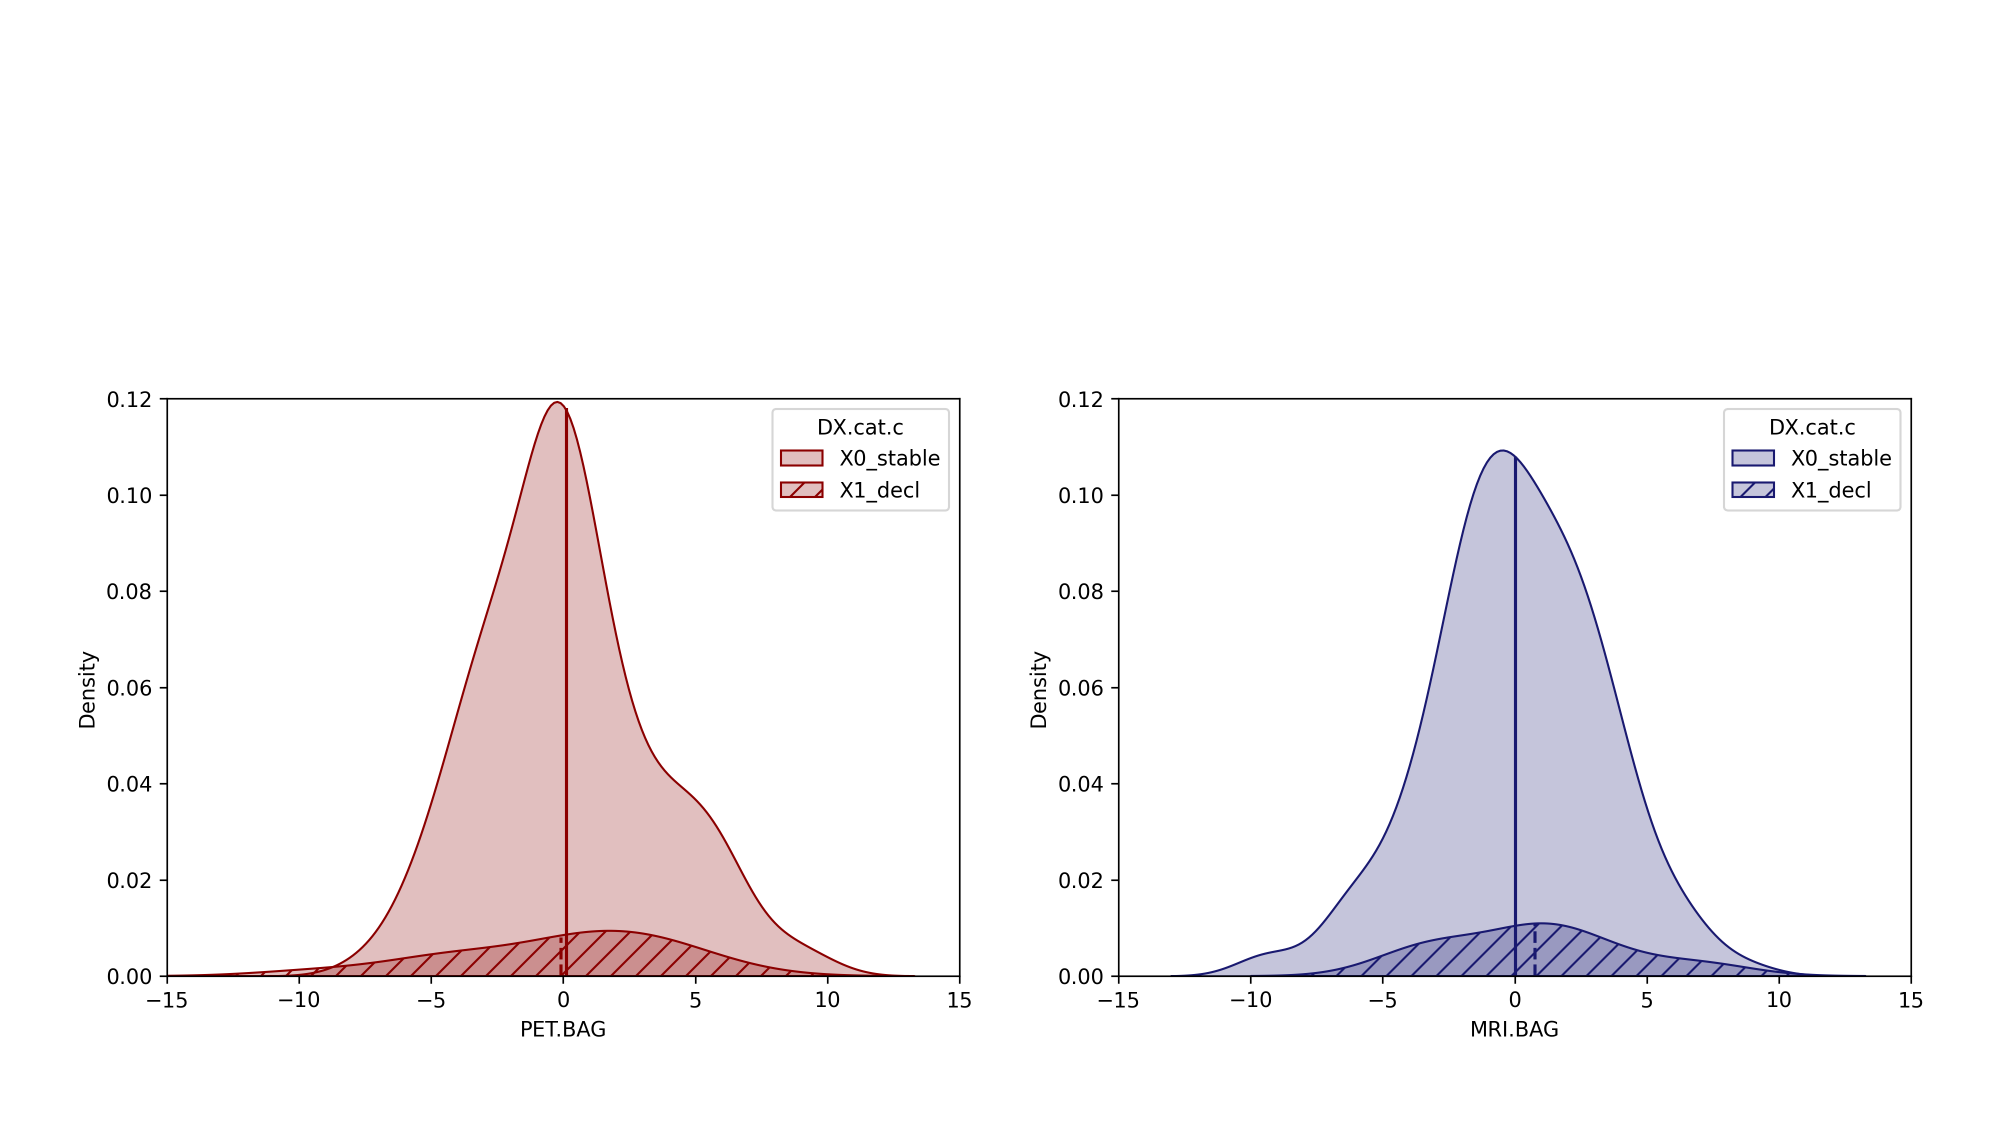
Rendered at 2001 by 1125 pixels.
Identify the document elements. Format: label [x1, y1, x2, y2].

picture [61, 375, 1939, 1056]
